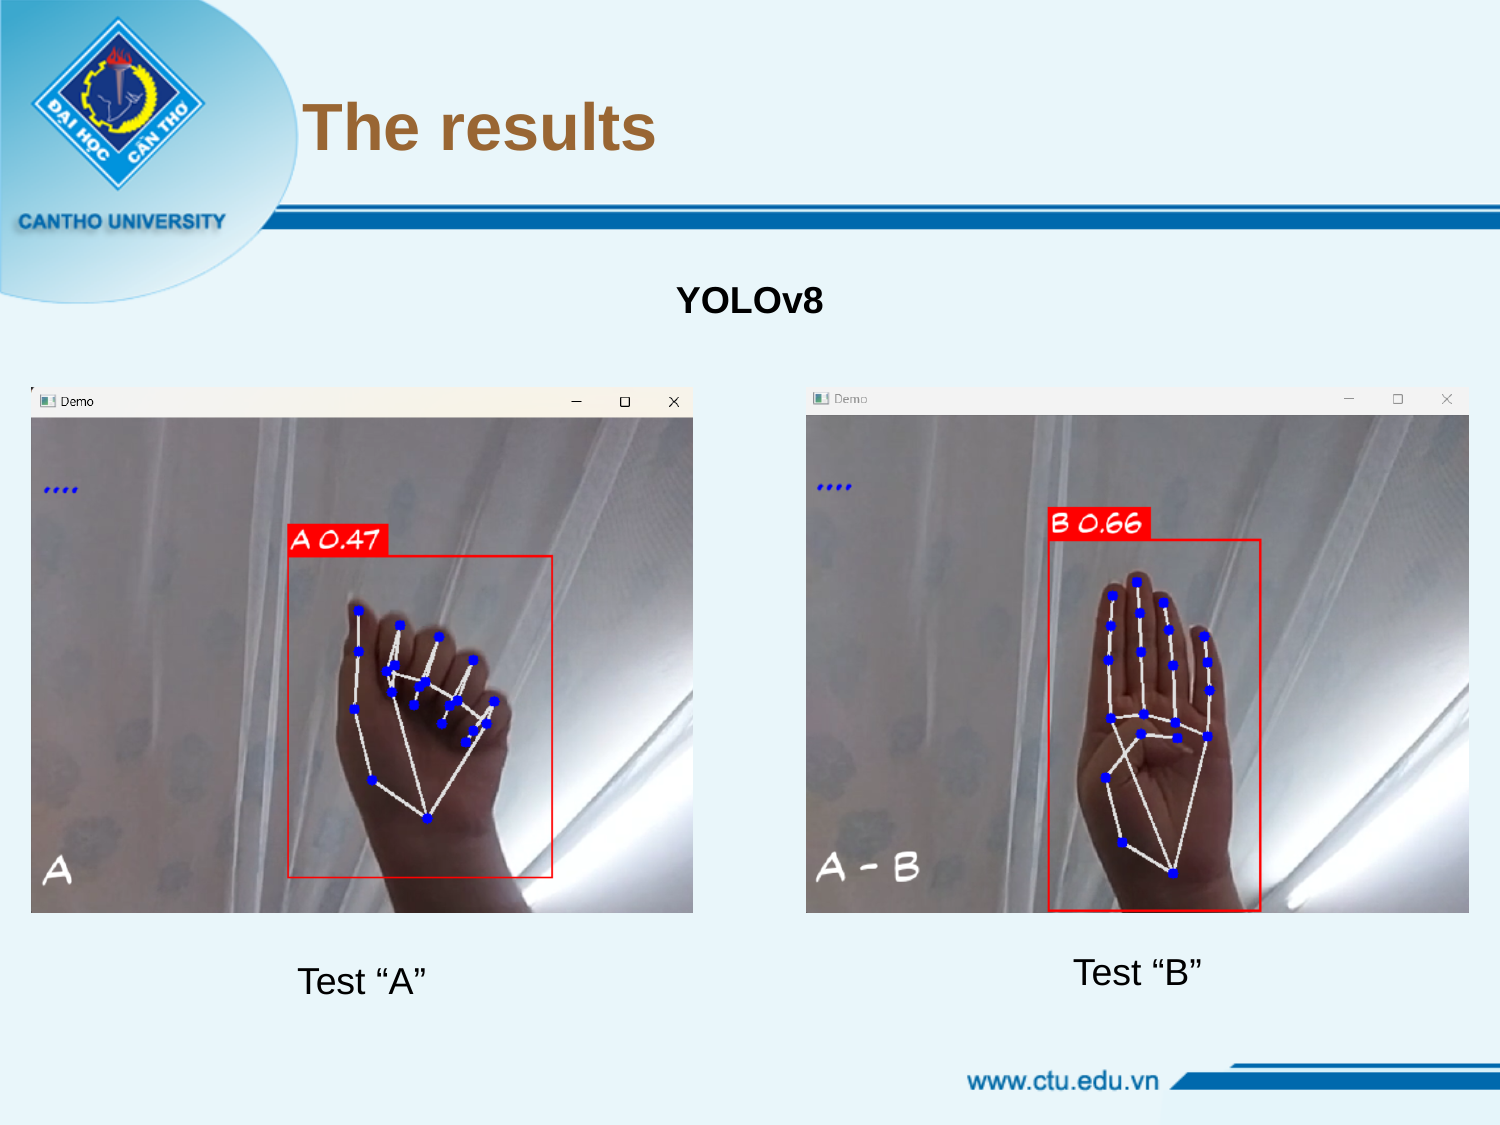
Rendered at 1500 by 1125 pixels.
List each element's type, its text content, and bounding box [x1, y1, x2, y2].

title The results [287, 46, 1450, 202]
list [31, 387, 693, 913]
text_box Test “B” [1058, 940, 1218, 1001]
text_box Test “A” [282, 949, 442, 1010]
text_box YOLOv8 [661, 268, 839, 329]
picture [0, 0, 1500, 1125]
